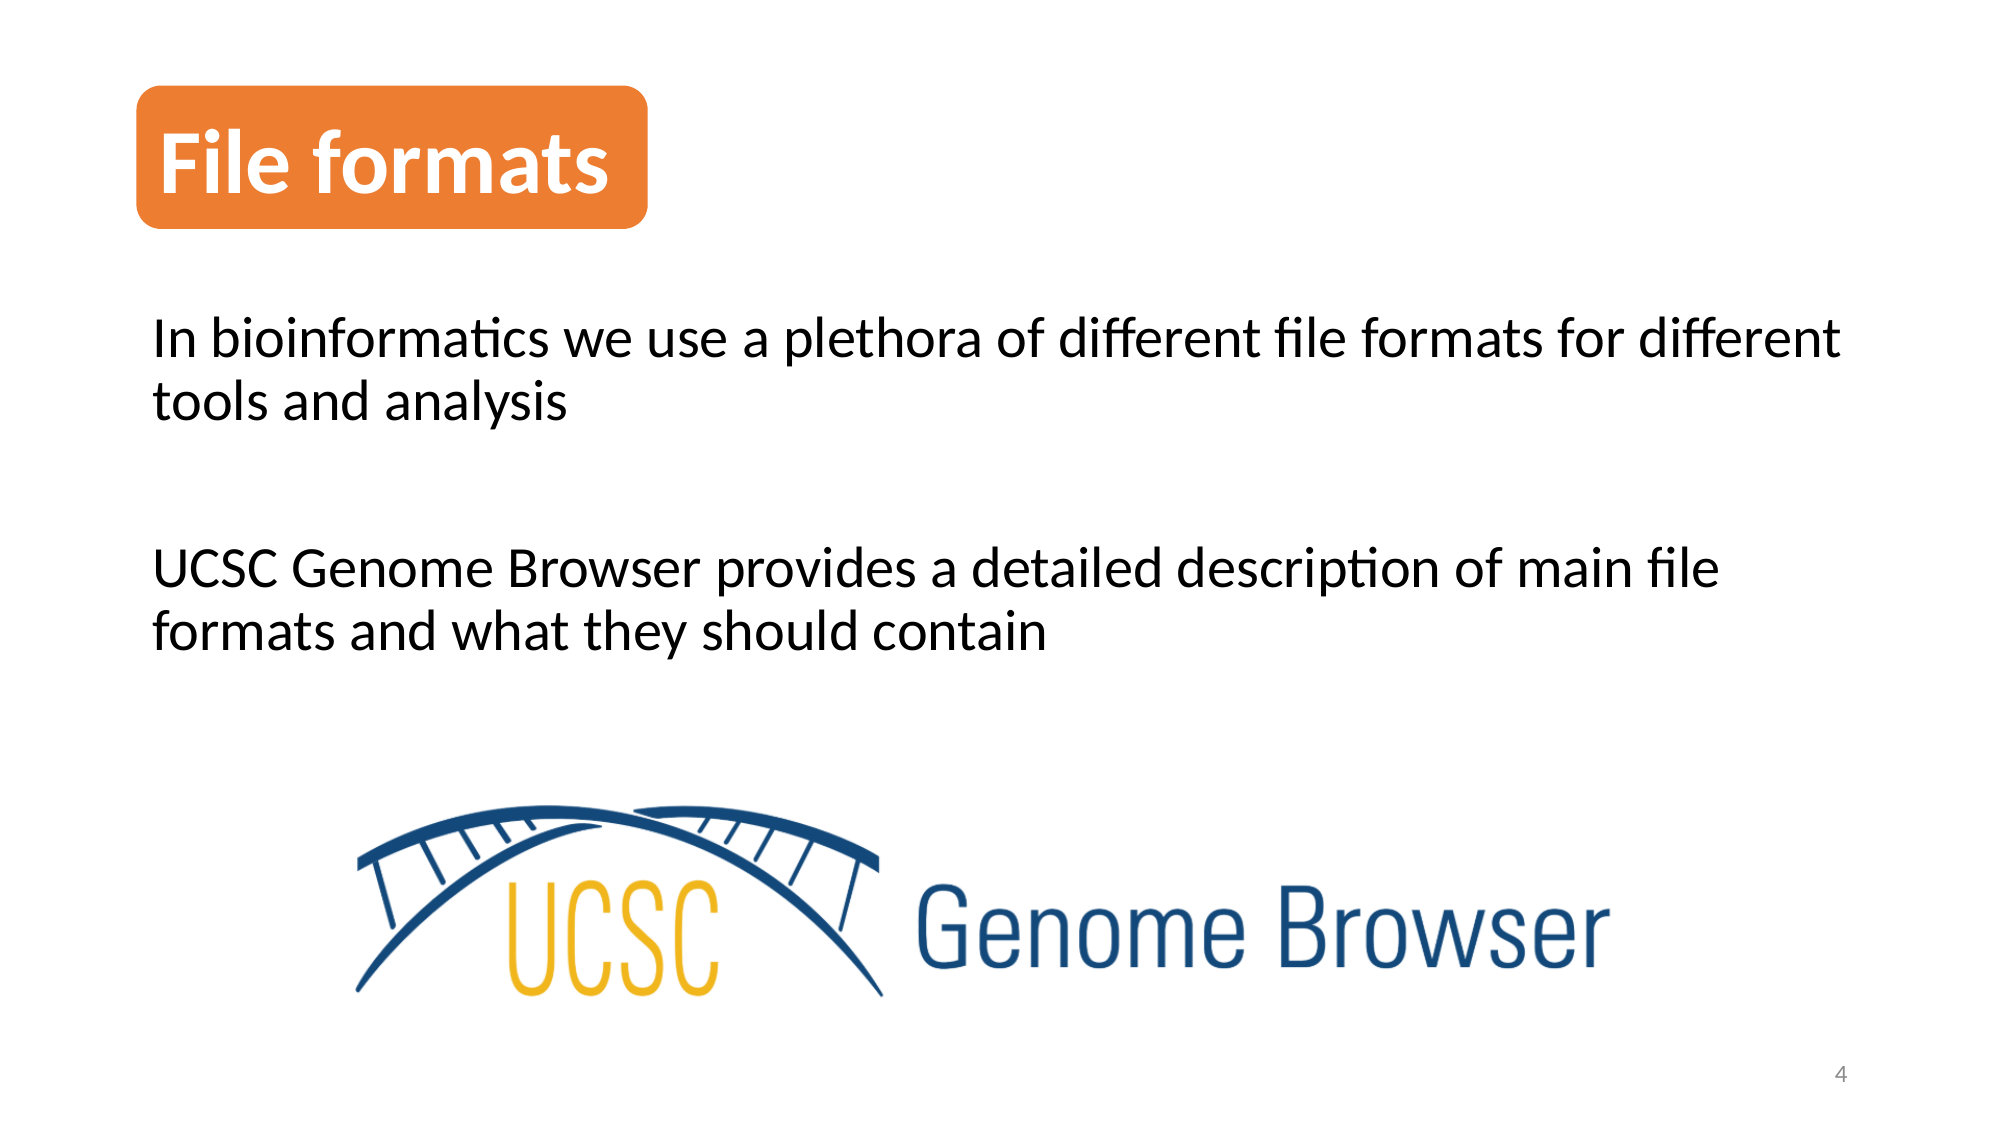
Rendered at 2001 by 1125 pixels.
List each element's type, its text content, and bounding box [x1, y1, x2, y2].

list In bioinformatics we use a plethora of different file formats for different tools and analysis UCSC Genome Browser provides a detailed description of main file formats and what they should contain [137, 299, 1863, 1014]
slide_number 4 [1412, 1042, 1863, 1103]
text_box File formats [136, 85, 648, 229]
picture [349, 798, 1650, 1014]
